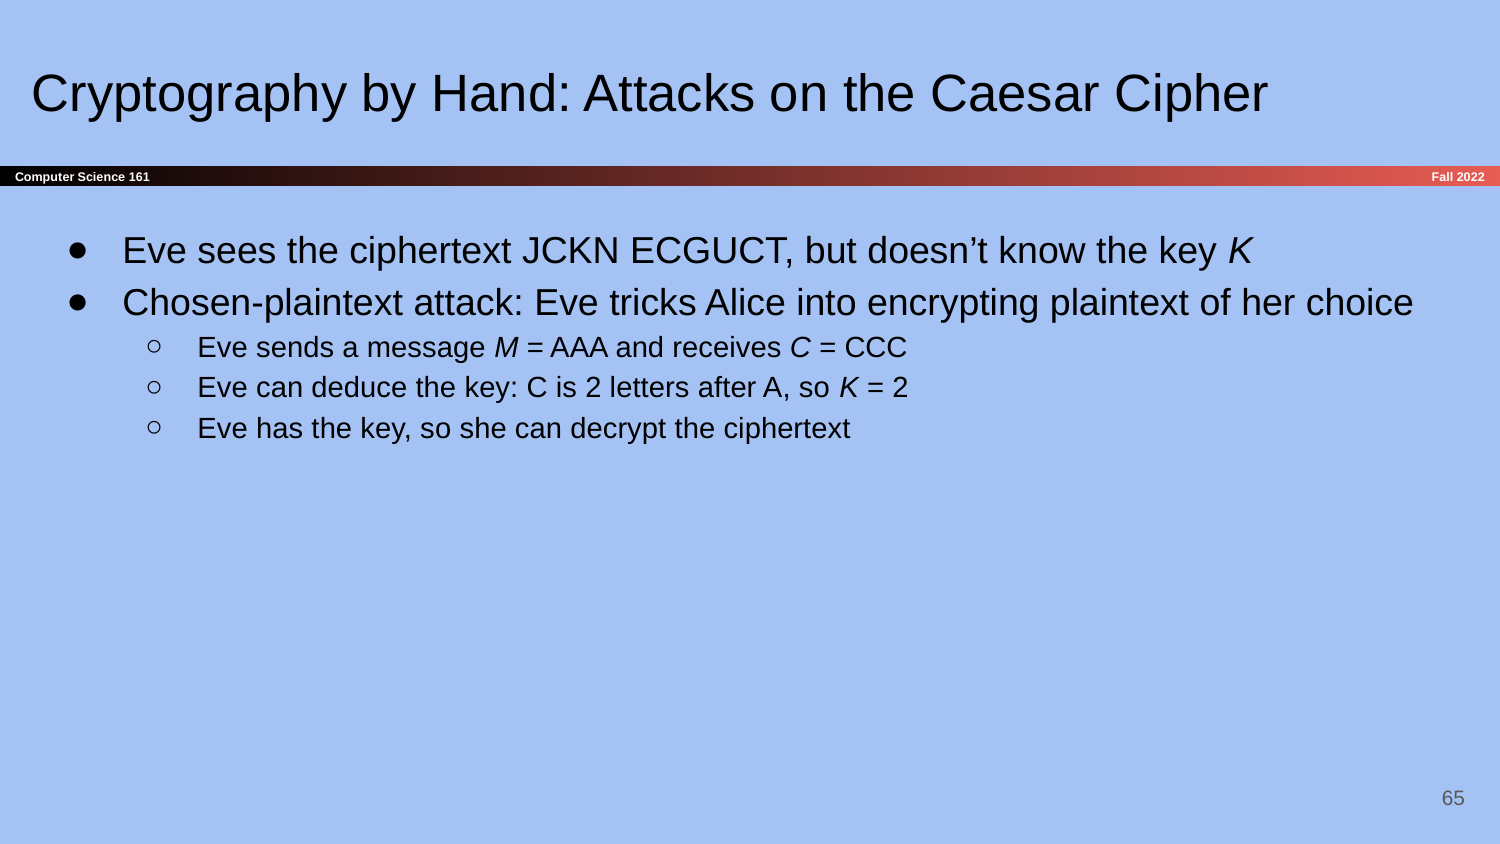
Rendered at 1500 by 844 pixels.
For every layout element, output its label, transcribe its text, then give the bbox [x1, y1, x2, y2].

slide_number ‹#› [1389, 764, 1480, 830]
list Eve sees the ciphertext JCKN ECGUCT, but doesn’t know the key K Chosen-plaintext attack: Eve tricks Alice into encrypting plaintext of her choice Eve sends a message M = AAA and receives C = CCC Eve can deduce the key: C is 2 letters after A, so K = 2 Eve has the key, so she can decrypt the ciphertext [32, 204, 1431, 823]
title Cryptography by Hand: Attacks on the Caesar Cipher [16, 44, 1415, 139]
